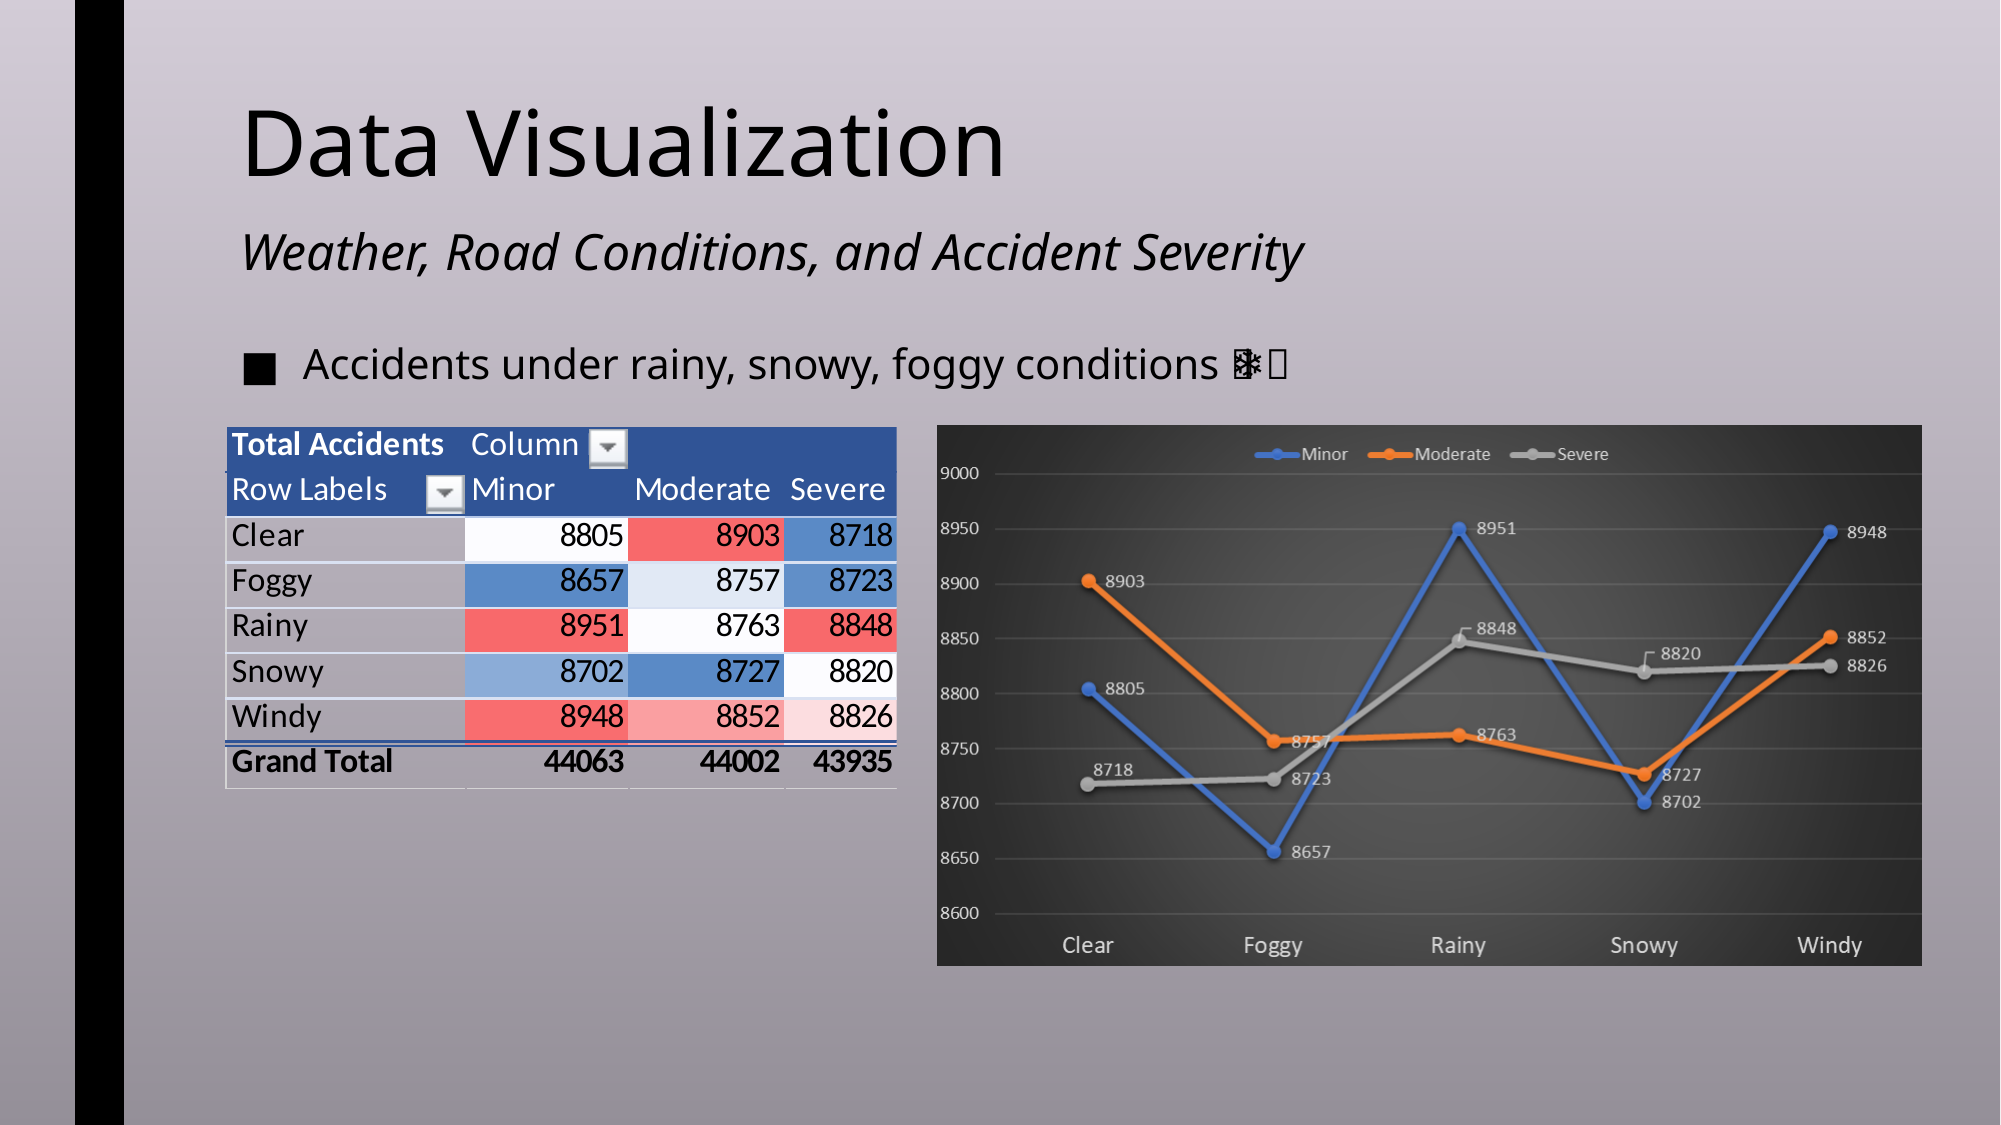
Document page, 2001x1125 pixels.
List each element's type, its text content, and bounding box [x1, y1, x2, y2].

text_box [124, 0, 2000, 1125]
text_box [0, 0, 75, 1125]
text_box [75, 0, 124, 1125]
picture [224, 425, 899, 791]
title Data Visualization Weather, Road Conditions, and Accident Severity [225, 90, 1800, 335]
list Accidents under rainy, snowy, foggy conditions 🌧️❄️🌫️ [225, 334, 1466, 963]
picture [936, 425, 1922, 966]
